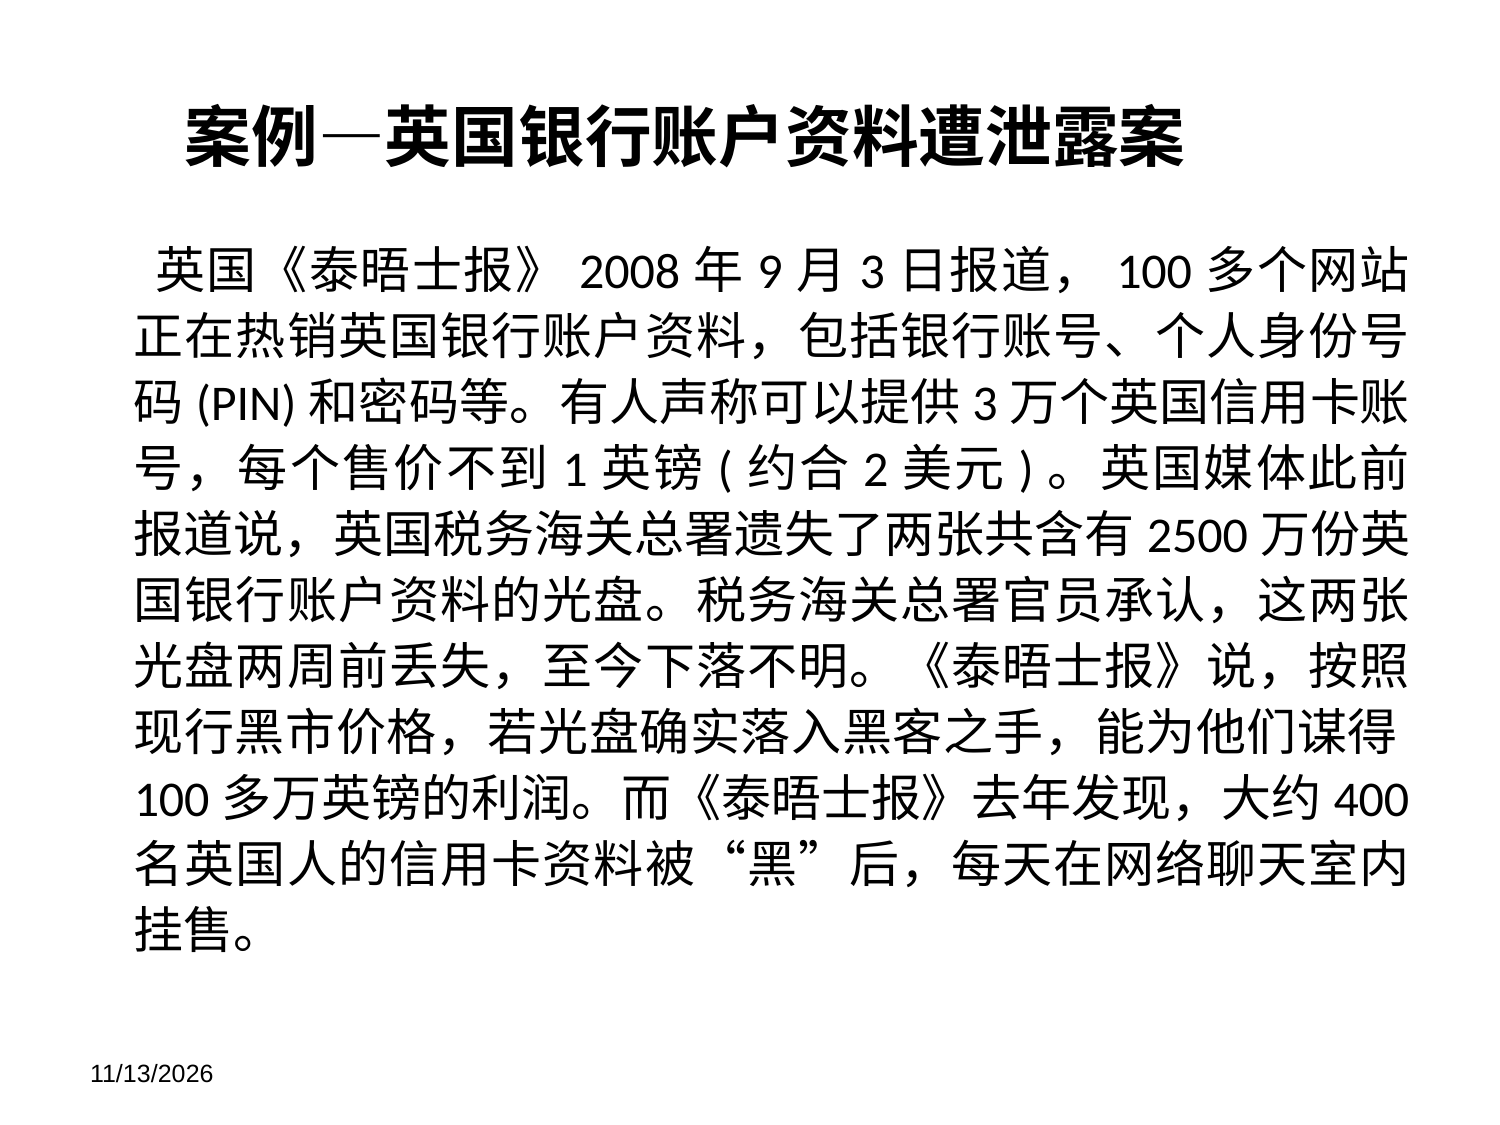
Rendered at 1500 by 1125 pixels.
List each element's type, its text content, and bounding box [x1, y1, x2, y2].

title 案例—英国银行账户资料遭泄露案 [62, 37, 1325, 224]
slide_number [75, 1063, 425, 1103]
list 英国《泰晤士报》2008年9月3日报道，100多个网站正在热销英国银行账户资料，包括银行账号、个人身份号码(PIN)和密码等。有人声称可以提供3万个英国信用卡账号，每个售价不到1英镑(约合2美元)。英国媒体此前报道说，英国税务海关总署遗失了两张共含有2500万份英国银行账户资料的光盘。税务海关总署官员承认，这两张光盘两周前丢失，至今下落不明。《泰晤士报》说，按照现行黑市价格，若光盘确实落入黑客之手，能为他们谋得100多万英镑的利润。而《泰晤士报》去年发现，大约400名英国人的信用卡资料被“黑”后，每天在网络聊天室内挂售。 [62, 224, 1425, 1063]
